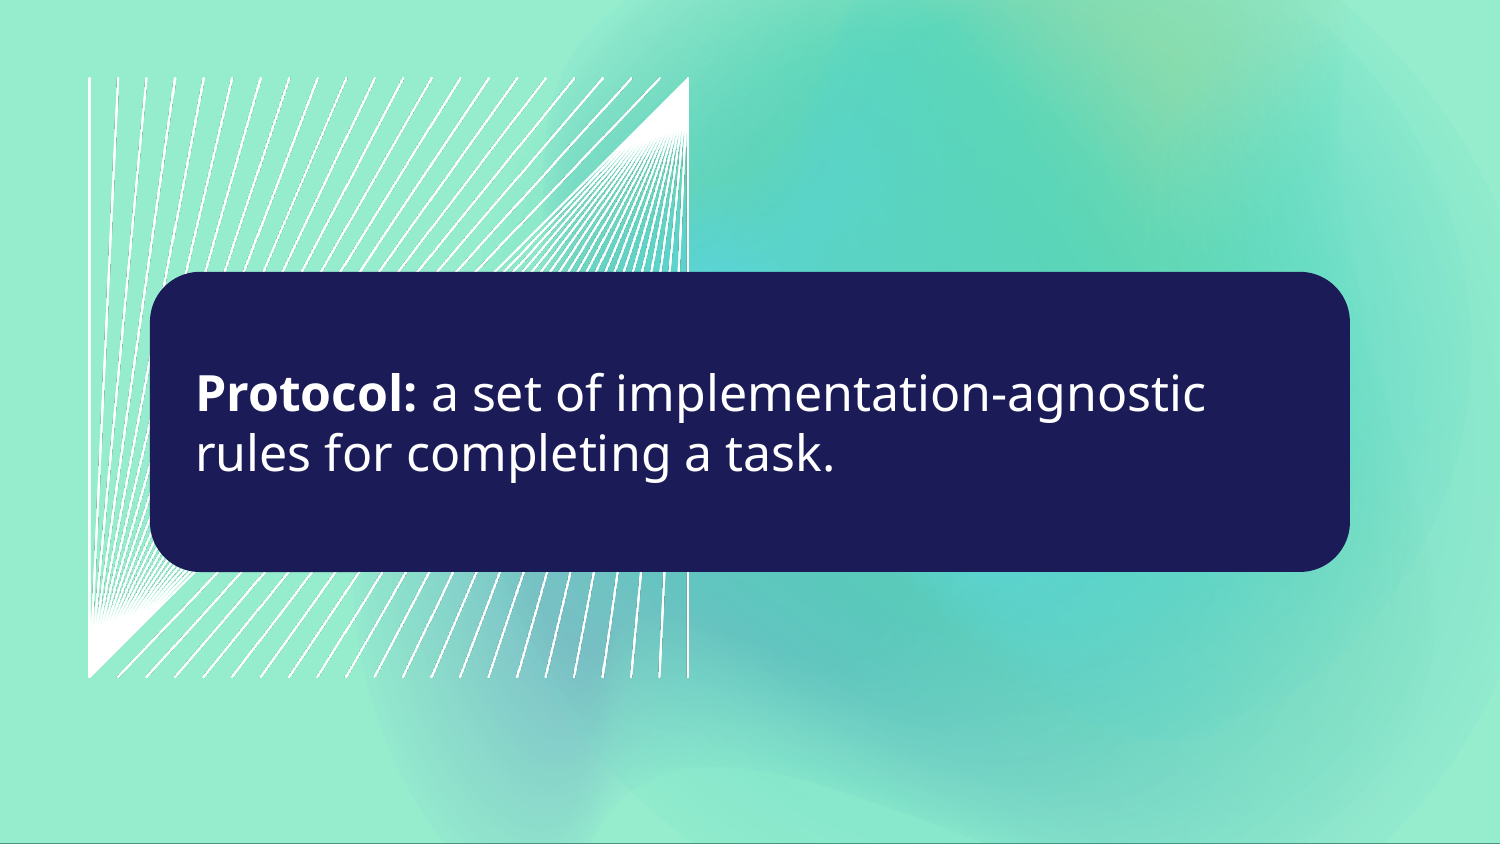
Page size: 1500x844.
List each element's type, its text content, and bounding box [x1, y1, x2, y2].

picture [0, 0, 1500, 844]
title Protocol: a set of implementation-agnostic rules for completing a task. [150, 271, 1350, 572]
